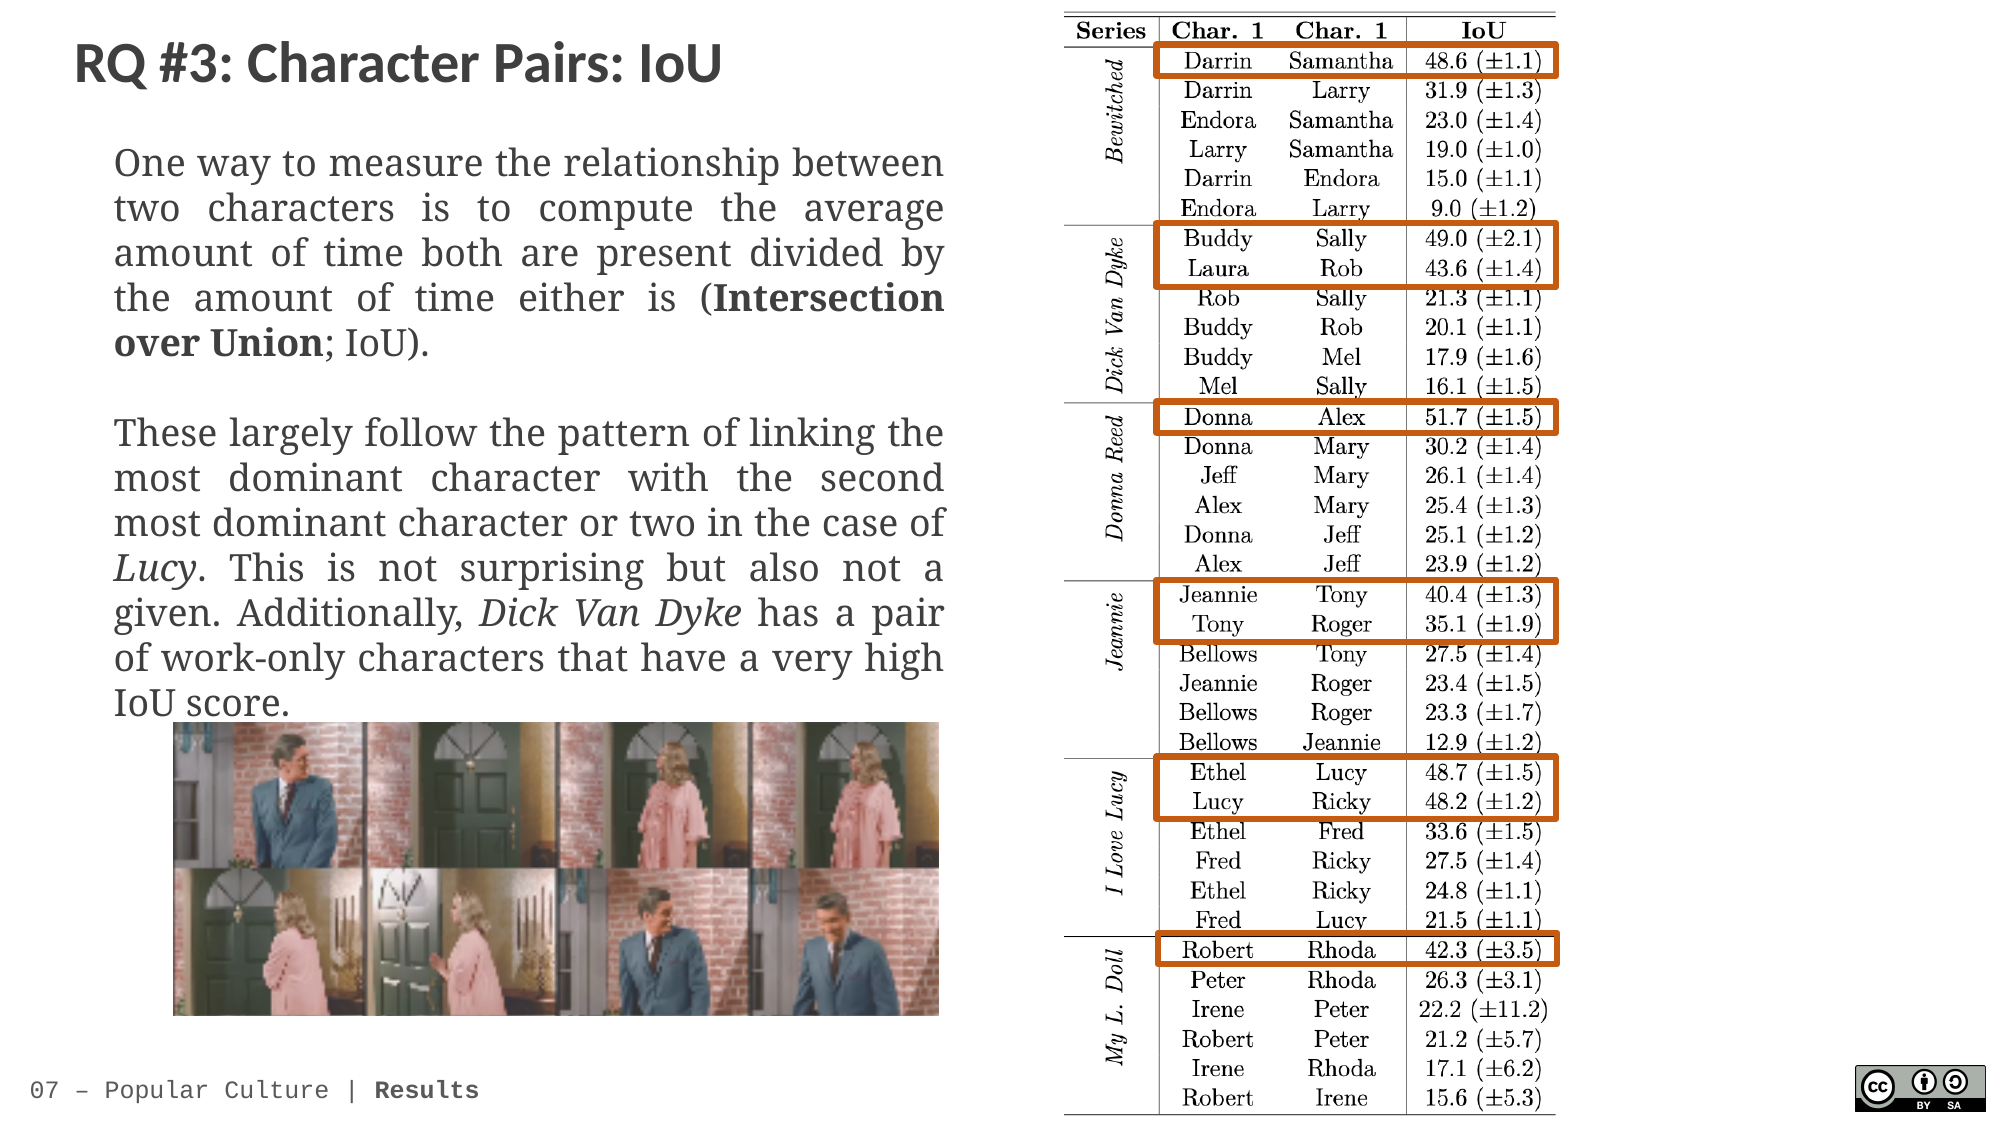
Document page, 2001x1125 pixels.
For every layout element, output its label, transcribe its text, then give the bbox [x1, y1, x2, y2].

text_box RQ #3: Character Pairs: IoU [59, 16, 1047, 102]
text_box One way to measure the relationship between two characters is to compute the average amount of time both are present divided by the amount of time either is (Intersection over Union; IoU). These largely follow the pattern of linking the most dominant character with the second most dominant character or two in the case of Lucy. This is not surprising but also not a given. Additionally, Dick Van Dyke has a pair of work-only characters that have a very high IoU score. [98, 131, 961, 732]
picture [1855, 1065, 1986, 1112]
picture [173, 722, 939, 1016]
picture [1052, 0, 1556, 1125]
text_box 07 – Popular Culture | Results [14, 1066, 780, 1111]
